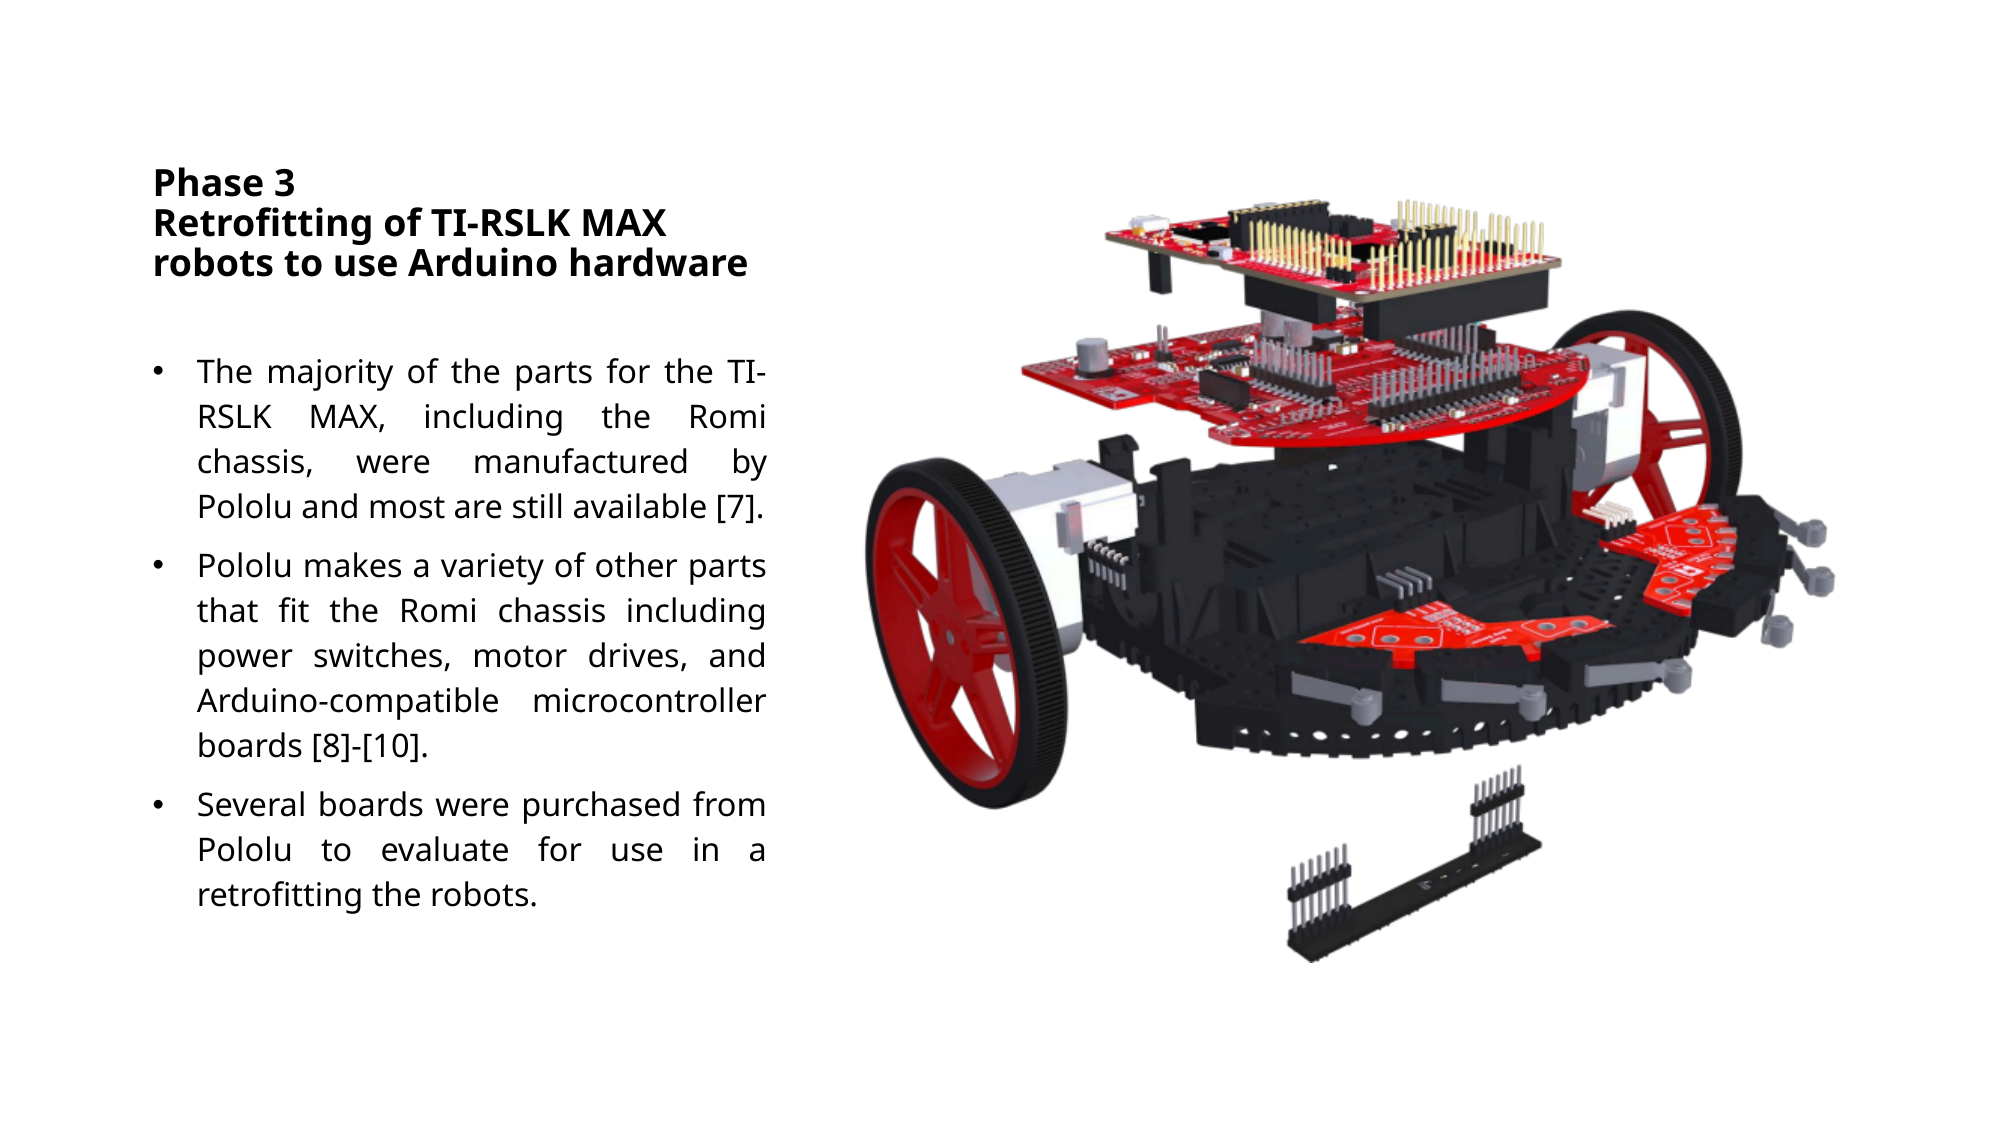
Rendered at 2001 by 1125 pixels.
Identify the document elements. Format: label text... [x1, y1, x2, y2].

picture [849, 162, 1863, 963]
title Phase 3 Retrofitting of TI-RSLK MAX robots to use Arduino hardware [137, 75, 783, 337]
list The majority of the parts for the TI-RSLK MAX, including the Romi chassis, were manufactured by Pololu and most are still available [7]. Pololu makes a variety of other parts that fit the Romi chassis including power switches, motor drives, and Arduino-compatible microcontroller boards [8]-[10]. Several boards were purchased from Pololu to evaluate for use in a retrofitting the robots. [137, 337, 783, 963]
